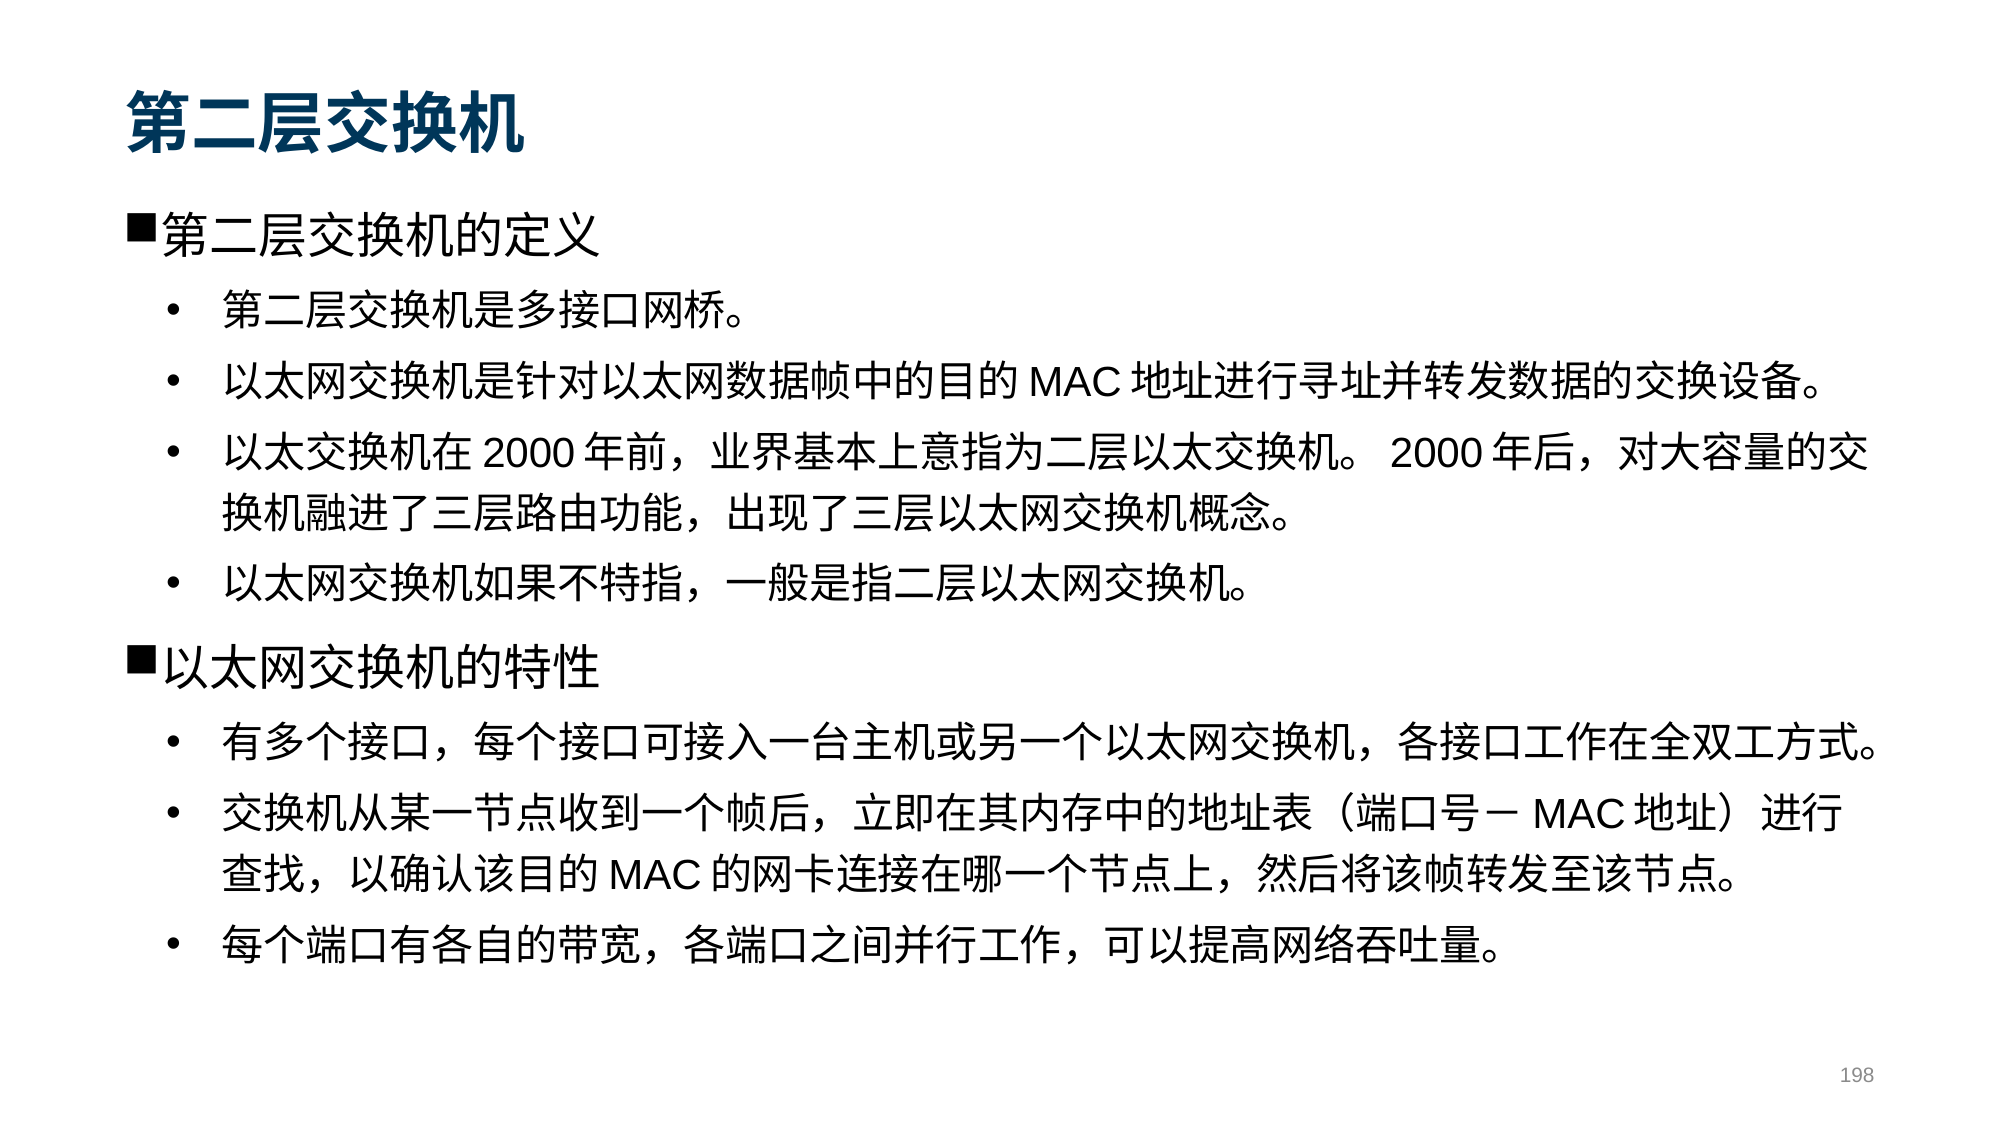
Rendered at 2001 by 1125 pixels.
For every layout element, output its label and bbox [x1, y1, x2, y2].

slide_number [1274, 1051, 1890, 1097]
list [108, 185, 1890, 1007]
title [109, 0, 1891, 169]
